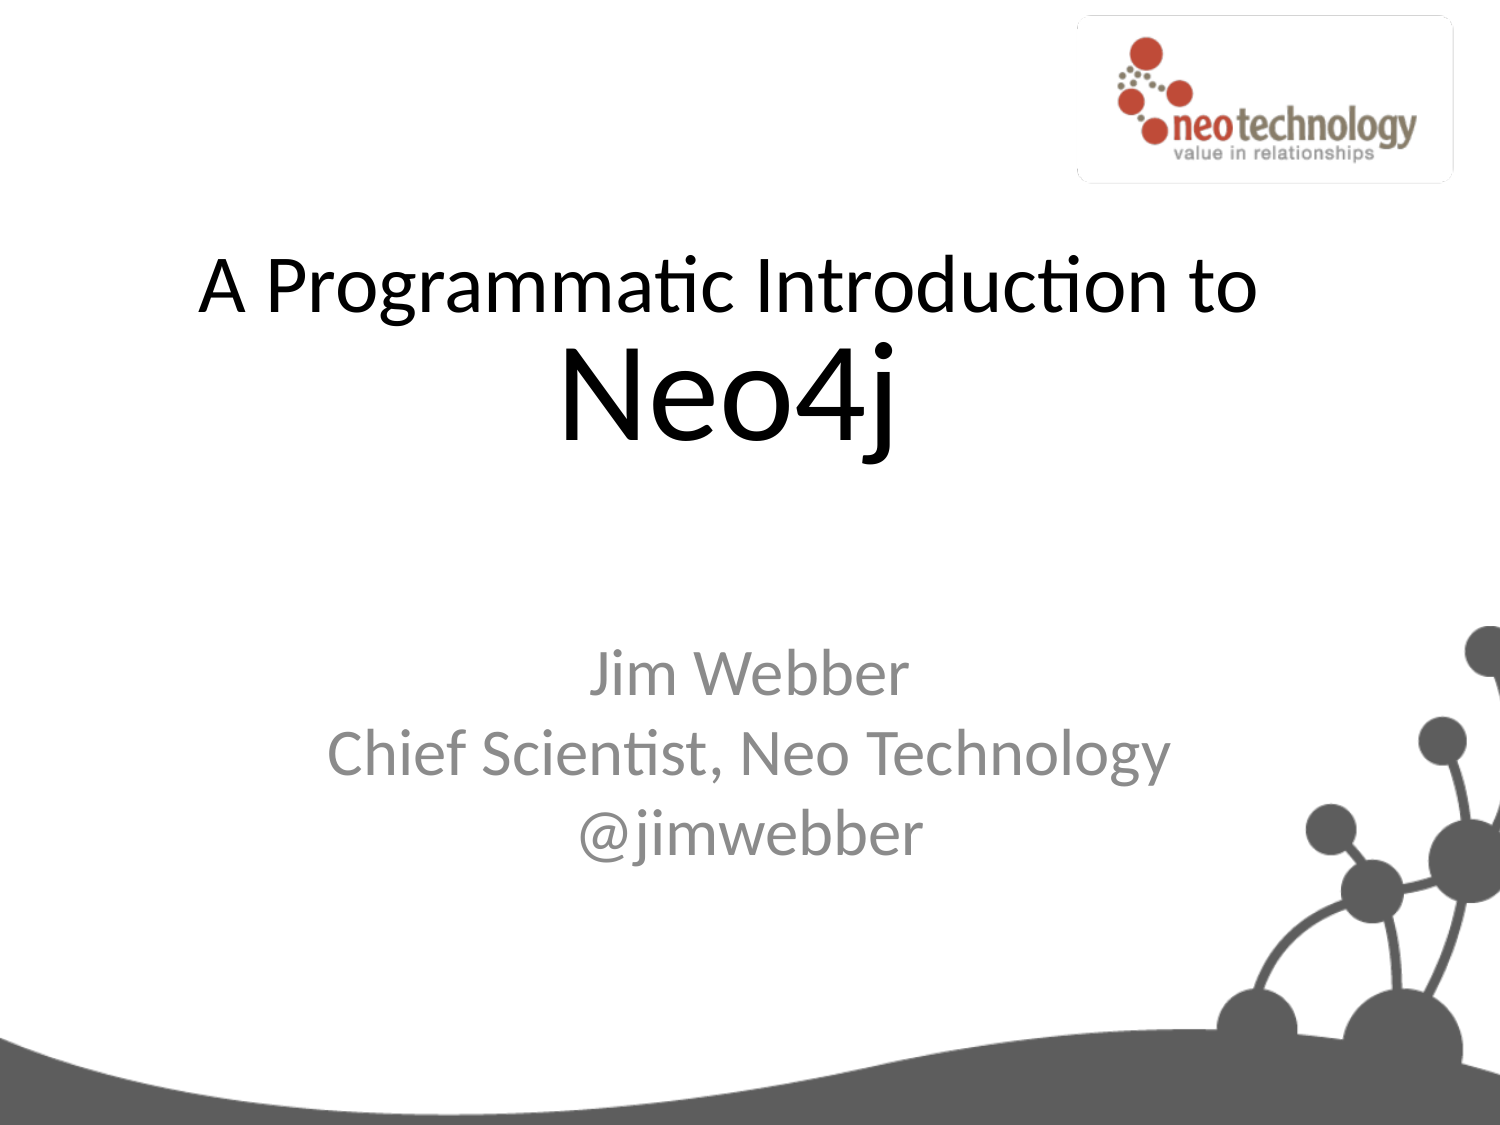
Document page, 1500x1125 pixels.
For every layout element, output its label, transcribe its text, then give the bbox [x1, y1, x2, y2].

picture [1062, 0, 1482, 210]
text_box [749, 572, 1427, 861]
title A Programmatic Introduction to Neo4j [91, 242, 1367, 484]
subtitle Jim Webber Chief Scientist, Neo Technology @jimwebber [225, 637, 1275, 925]
